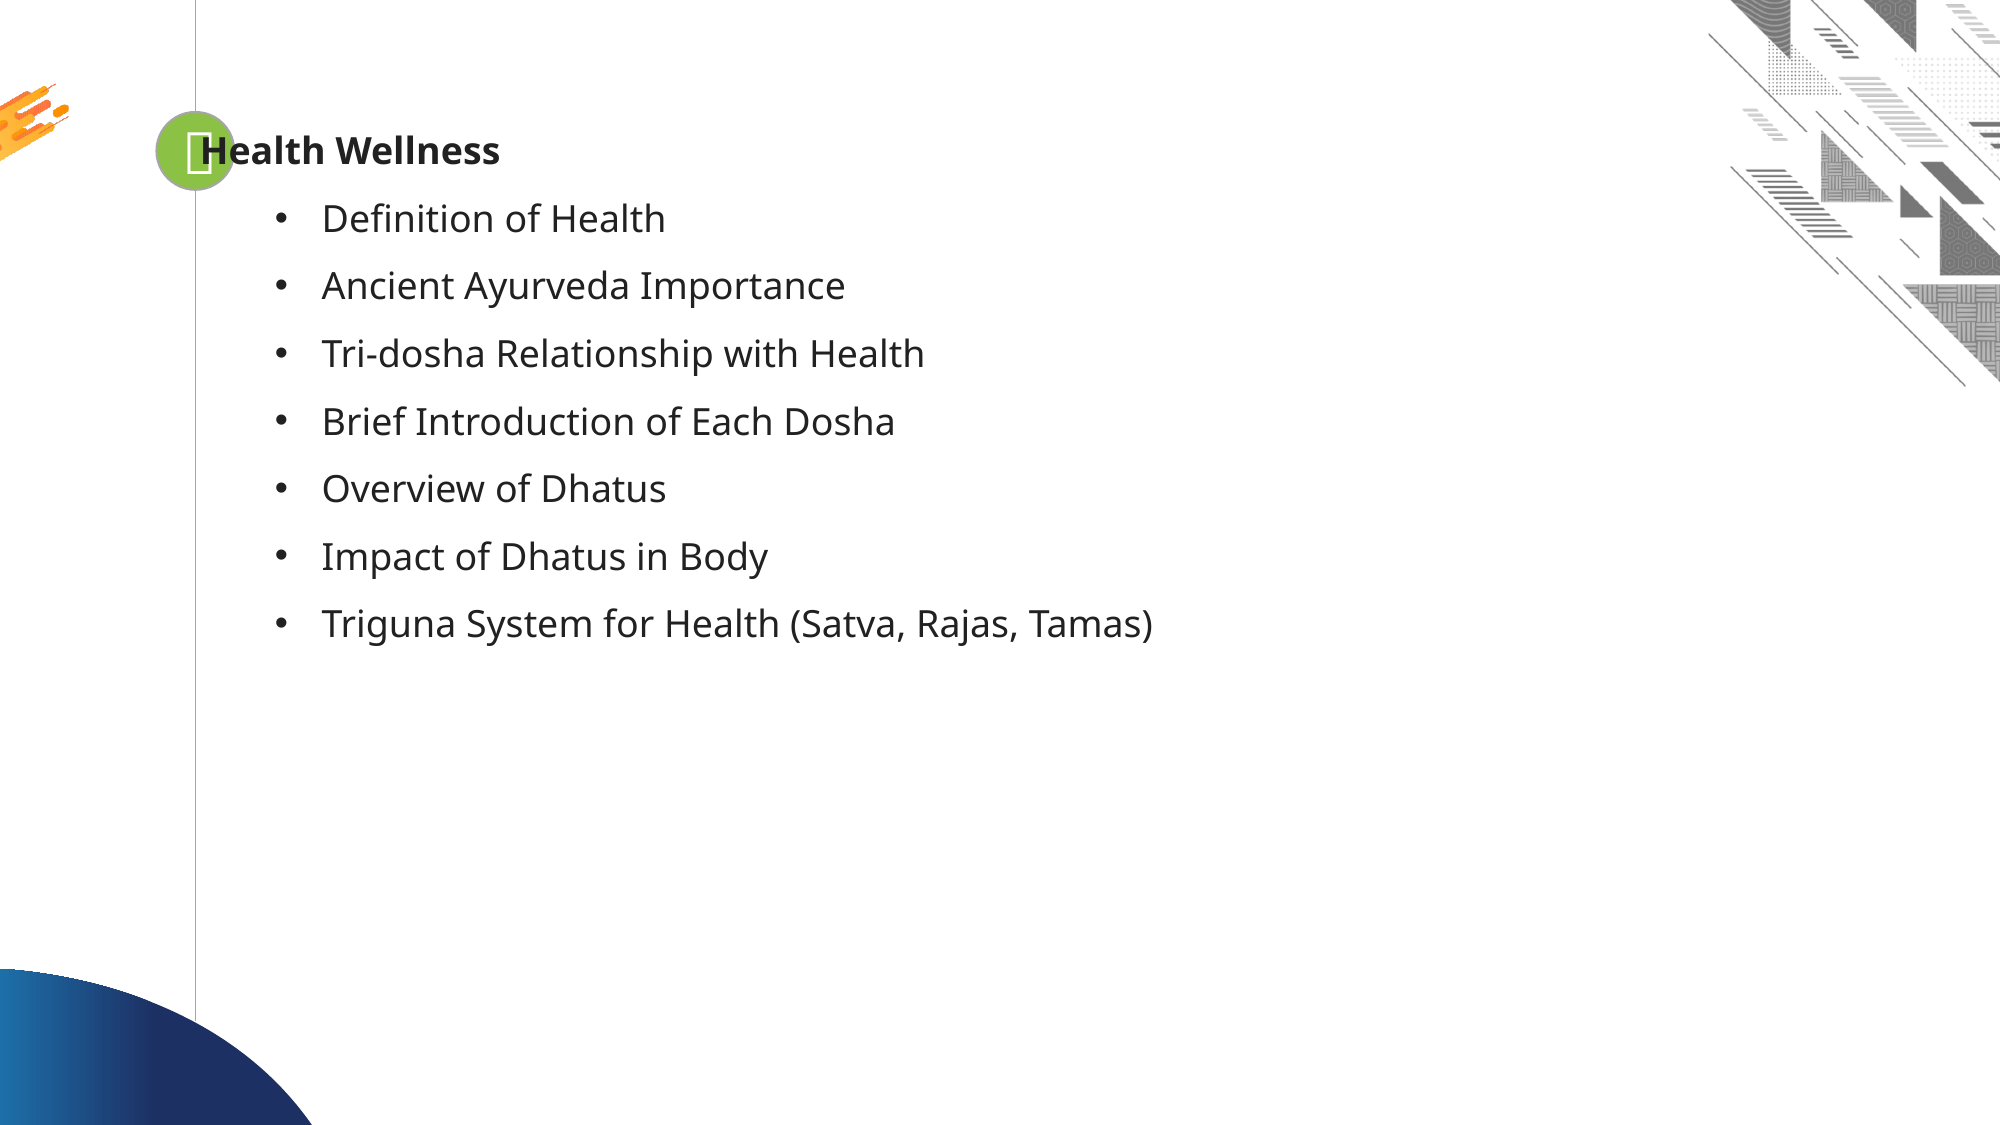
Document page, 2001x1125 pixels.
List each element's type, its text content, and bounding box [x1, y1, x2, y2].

text_box  [155, 110, 221, 190]
text_box Health Wellness Definition of Health Ancient Ayurveda Importance Tri-dosha Relationship with Health Brief Introduction of Each Dosha Overview of Dhatus Impact of Dhatus in Body Triguna System for Health (Satva, Rajas, Tamas) [184, 120, 1178, 698]
picture [0, 65, 90, 193]
